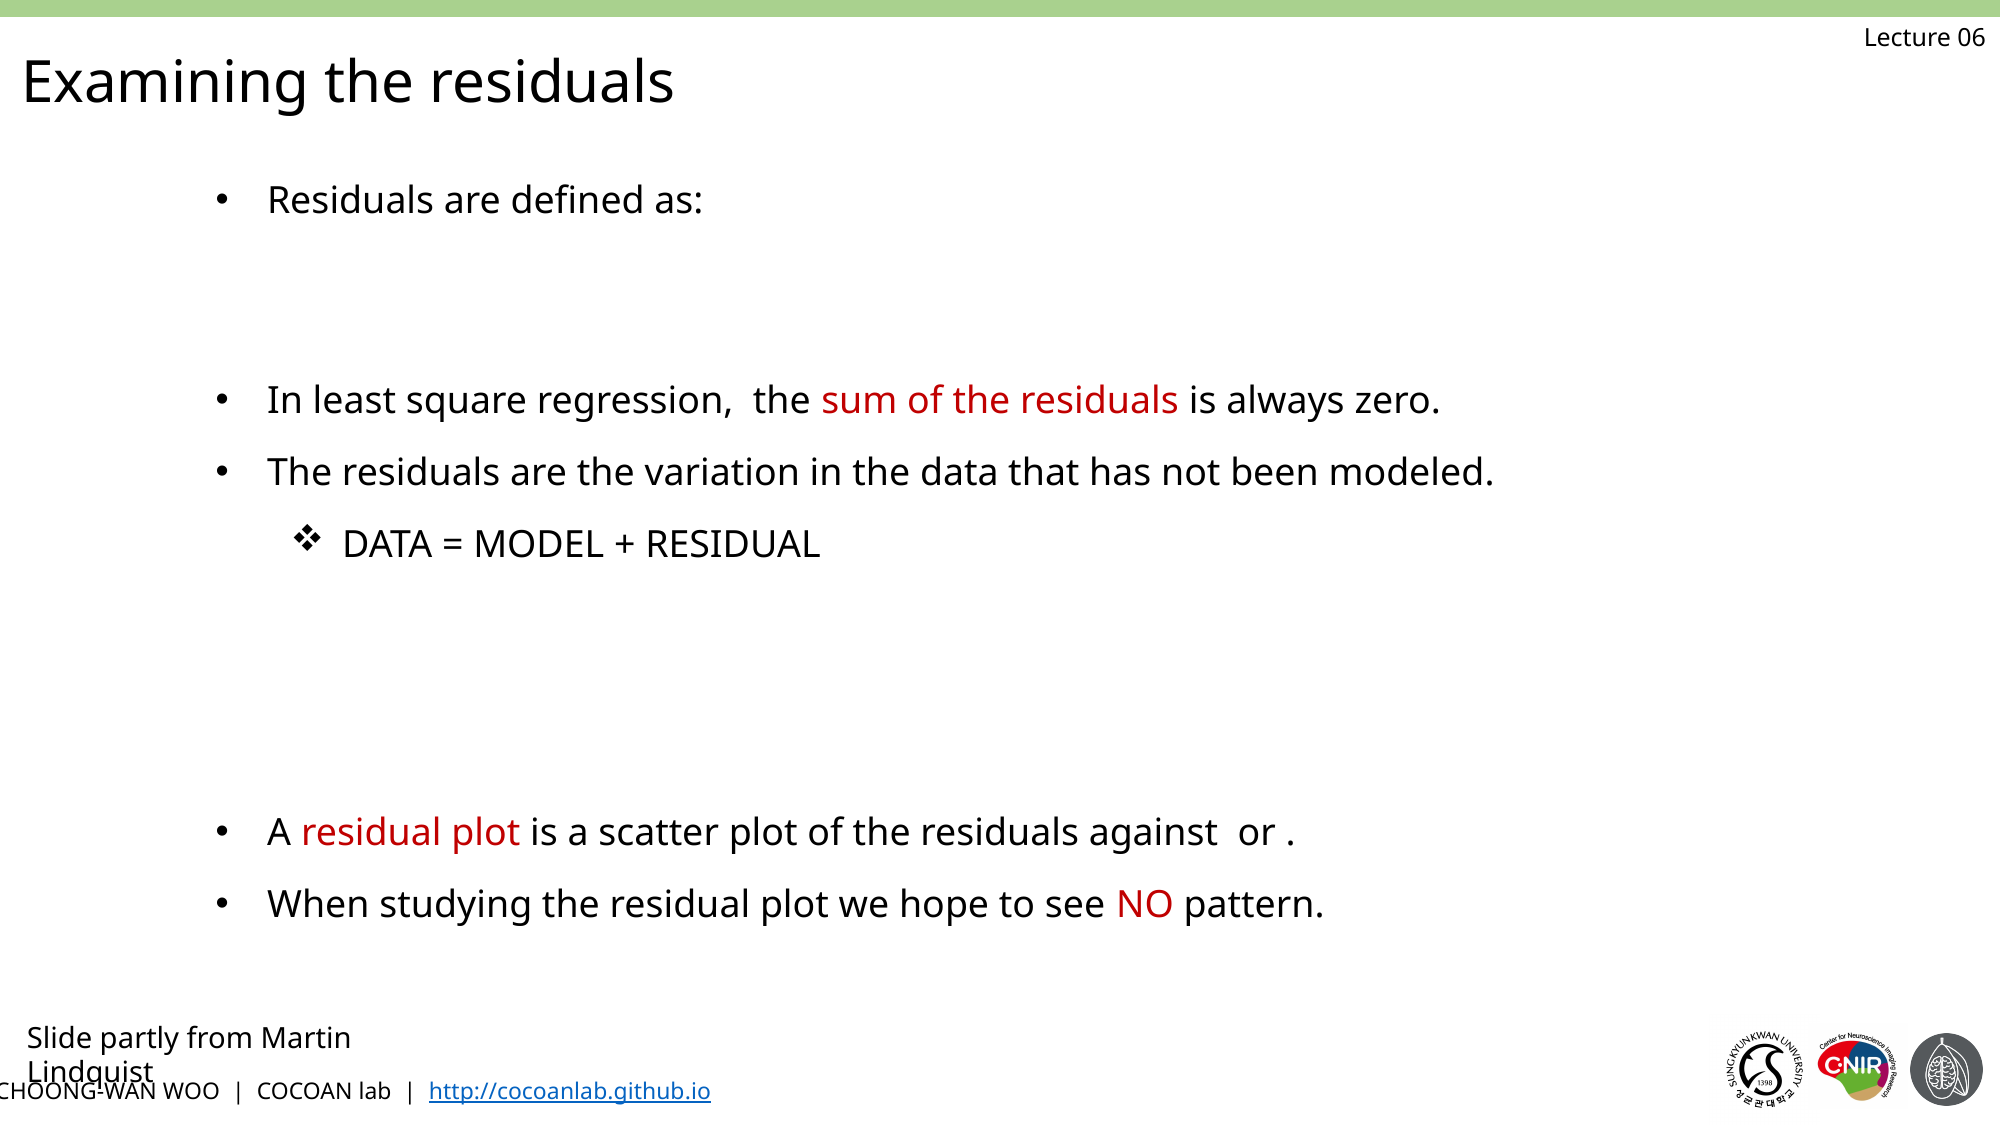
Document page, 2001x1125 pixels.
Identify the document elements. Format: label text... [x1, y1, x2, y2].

text_box Examining the residuals [6, 36, 691, 122]
text_box Lecture 06 [1623, 13, 2000, 59]
text_box CHOONG-WAN WOO | COCOAN lab | http://cocoanlab.github.io [0, 1069, 727, 1116]
text_box Slide partly from Martin Lindquist [12, 1011, 497, 1097]
text_box [0, 0, 2000, 18]
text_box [1709, 1014, 1983, 1125]
